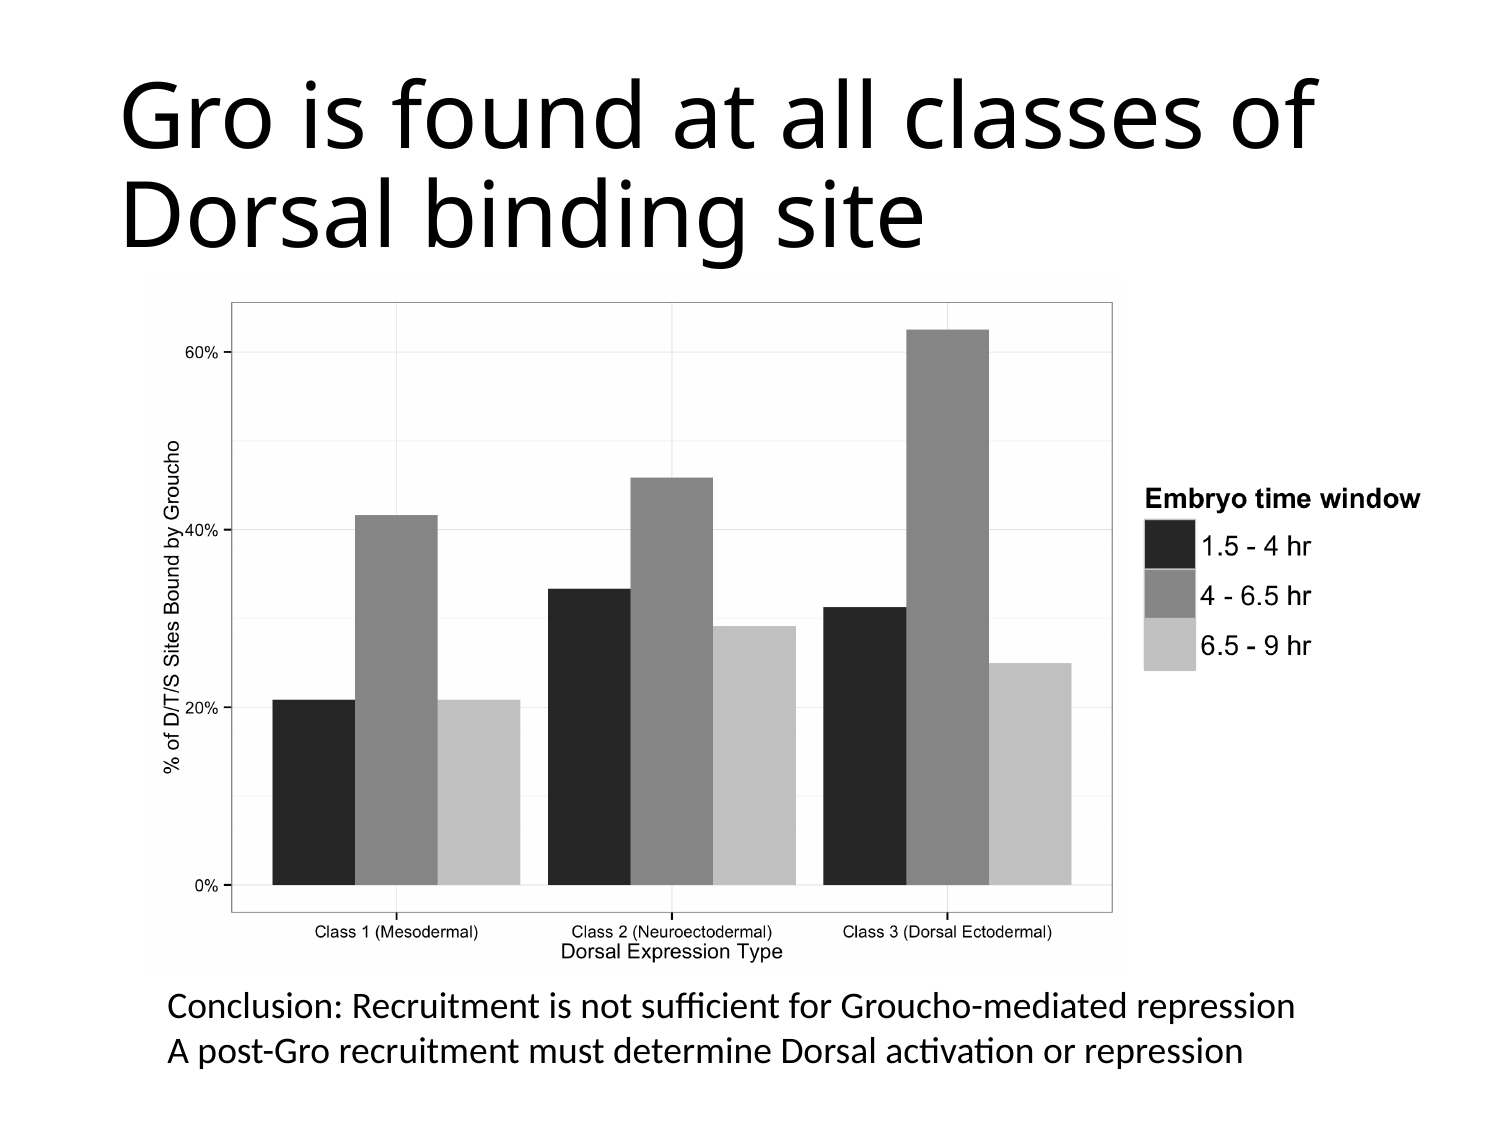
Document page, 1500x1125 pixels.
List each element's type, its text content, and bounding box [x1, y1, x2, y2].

text_box Conclusion: Recruitment is not sufficient for Groucho-mediated repression A post-Gro recruitment must determine Dorsal activation or repression [152, 973, 1313, 1124]
title Gro is found at all classes of Dorsal binding site [103, 59, 1397, 278]
picture [145, 277, 1500, 977]
